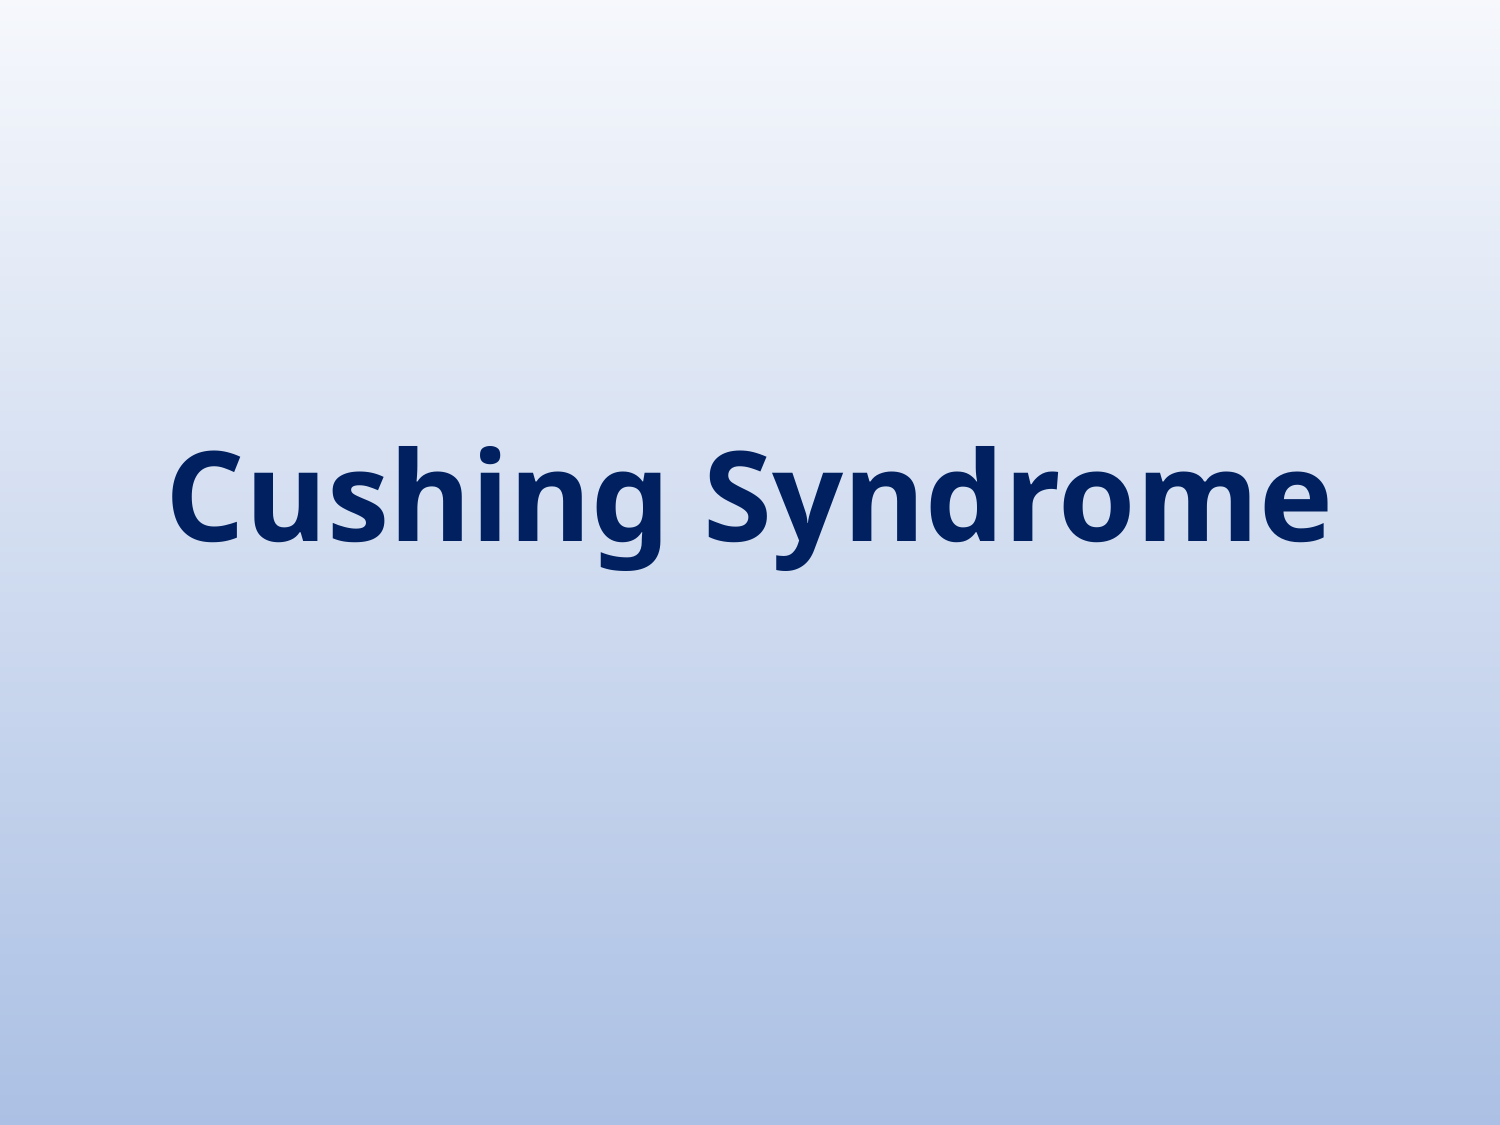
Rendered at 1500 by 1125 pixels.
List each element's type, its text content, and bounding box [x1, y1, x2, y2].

title Cushing Syndrome [112, 184, 1388, 576]
